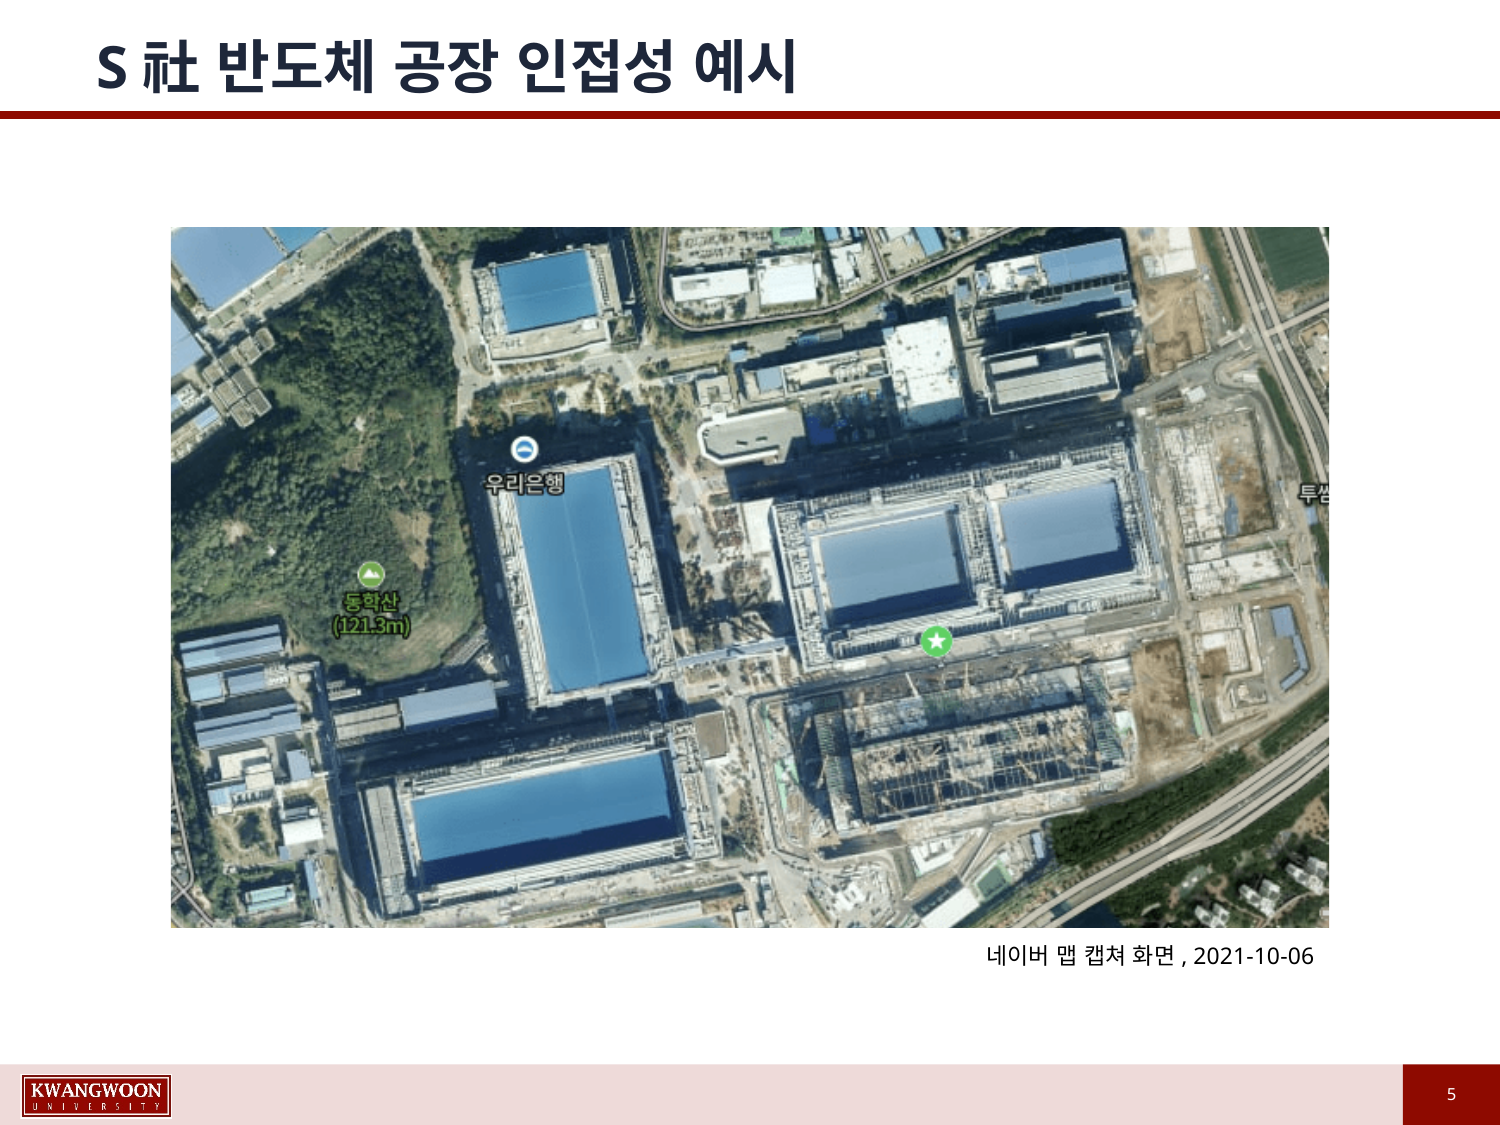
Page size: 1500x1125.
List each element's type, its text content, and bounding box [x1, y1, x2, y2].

picture [170, 227, 1330, 928]
text_box S社 반도체 공장 인접성 예시 [96, 38, 1448, 96]
picture [20, 1074, 172, 1119]
text_box 네이버 맵 캡쳐 화면, 2021-10-06 [899, 934, 1330, 977]
